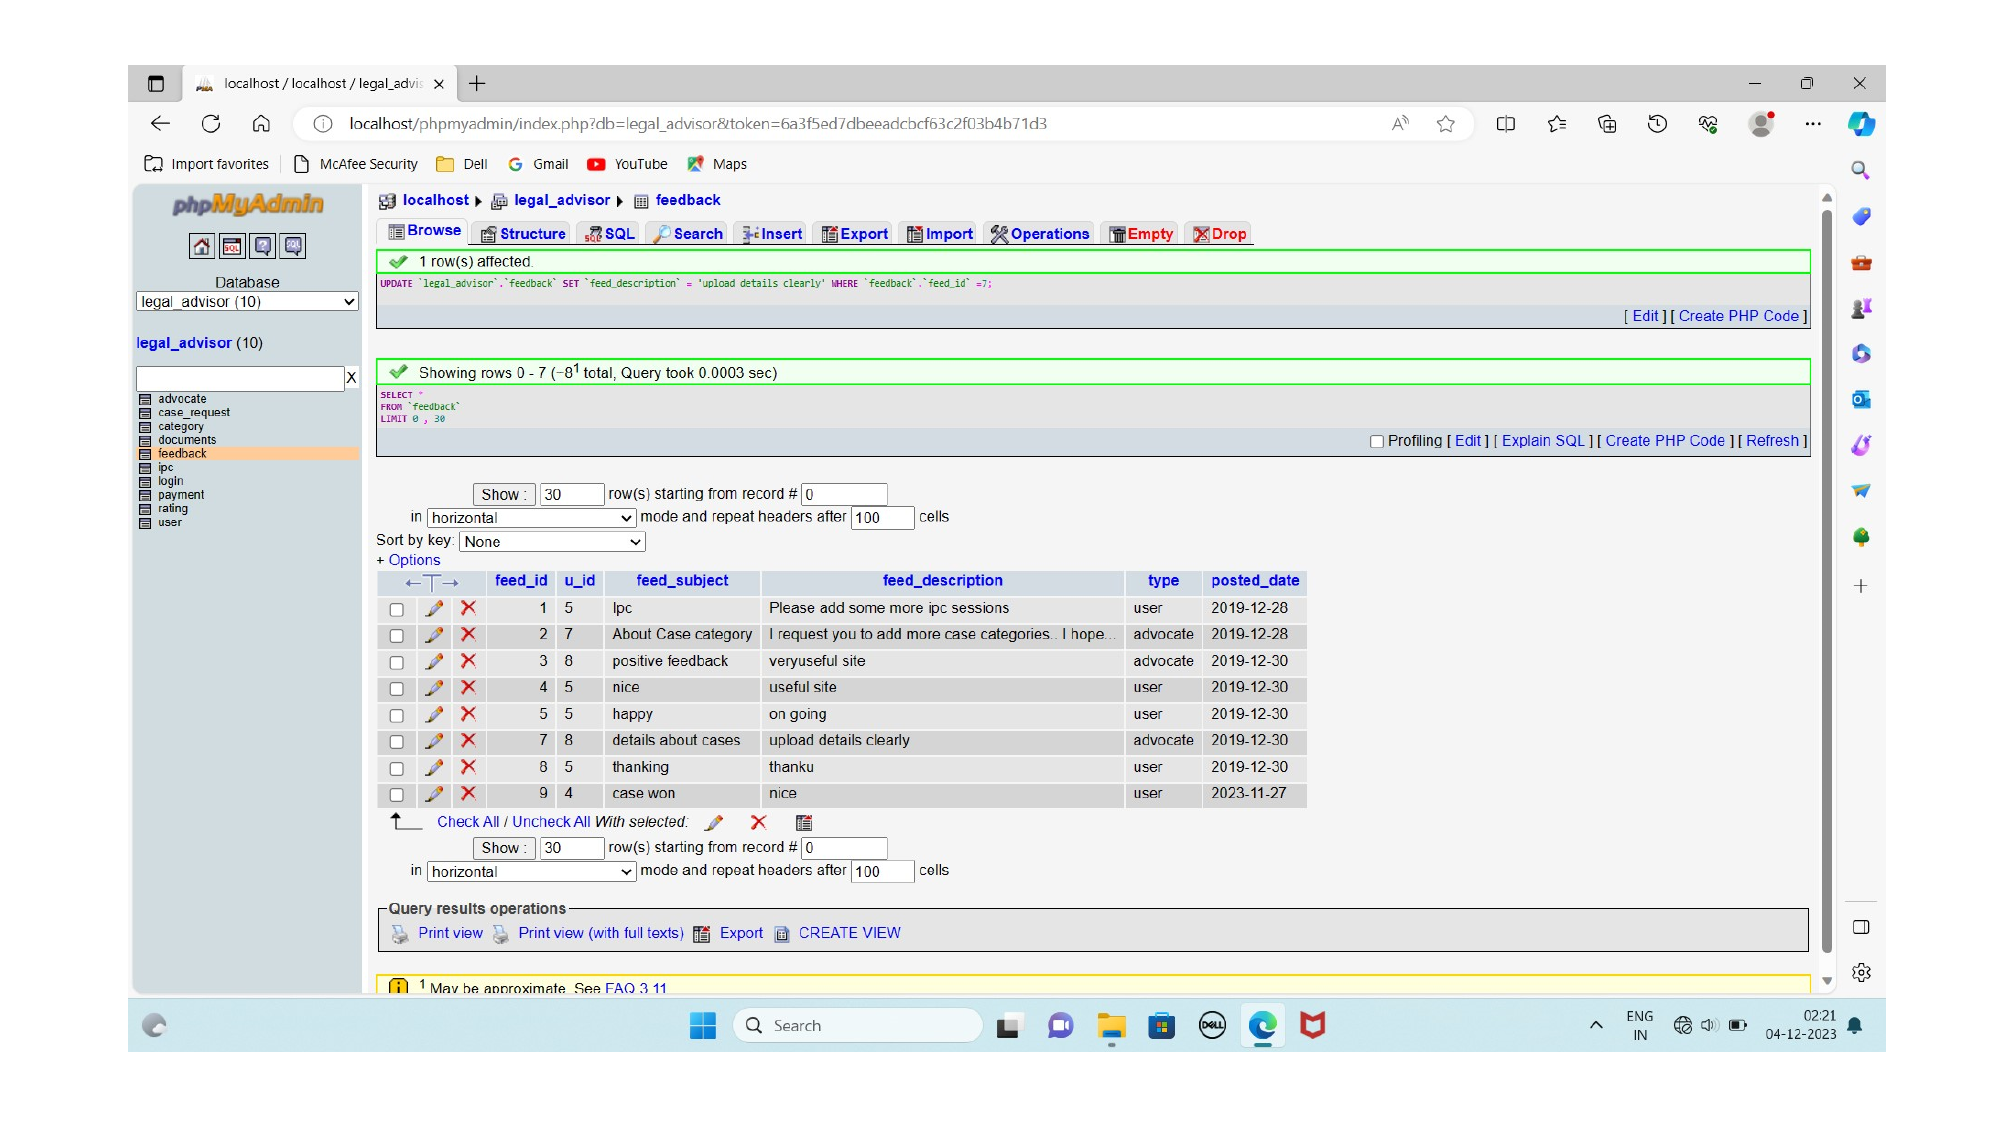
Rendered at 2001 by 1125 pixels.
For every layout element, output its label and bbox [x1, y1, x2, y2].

list [128, 65, 1886, 1052]
